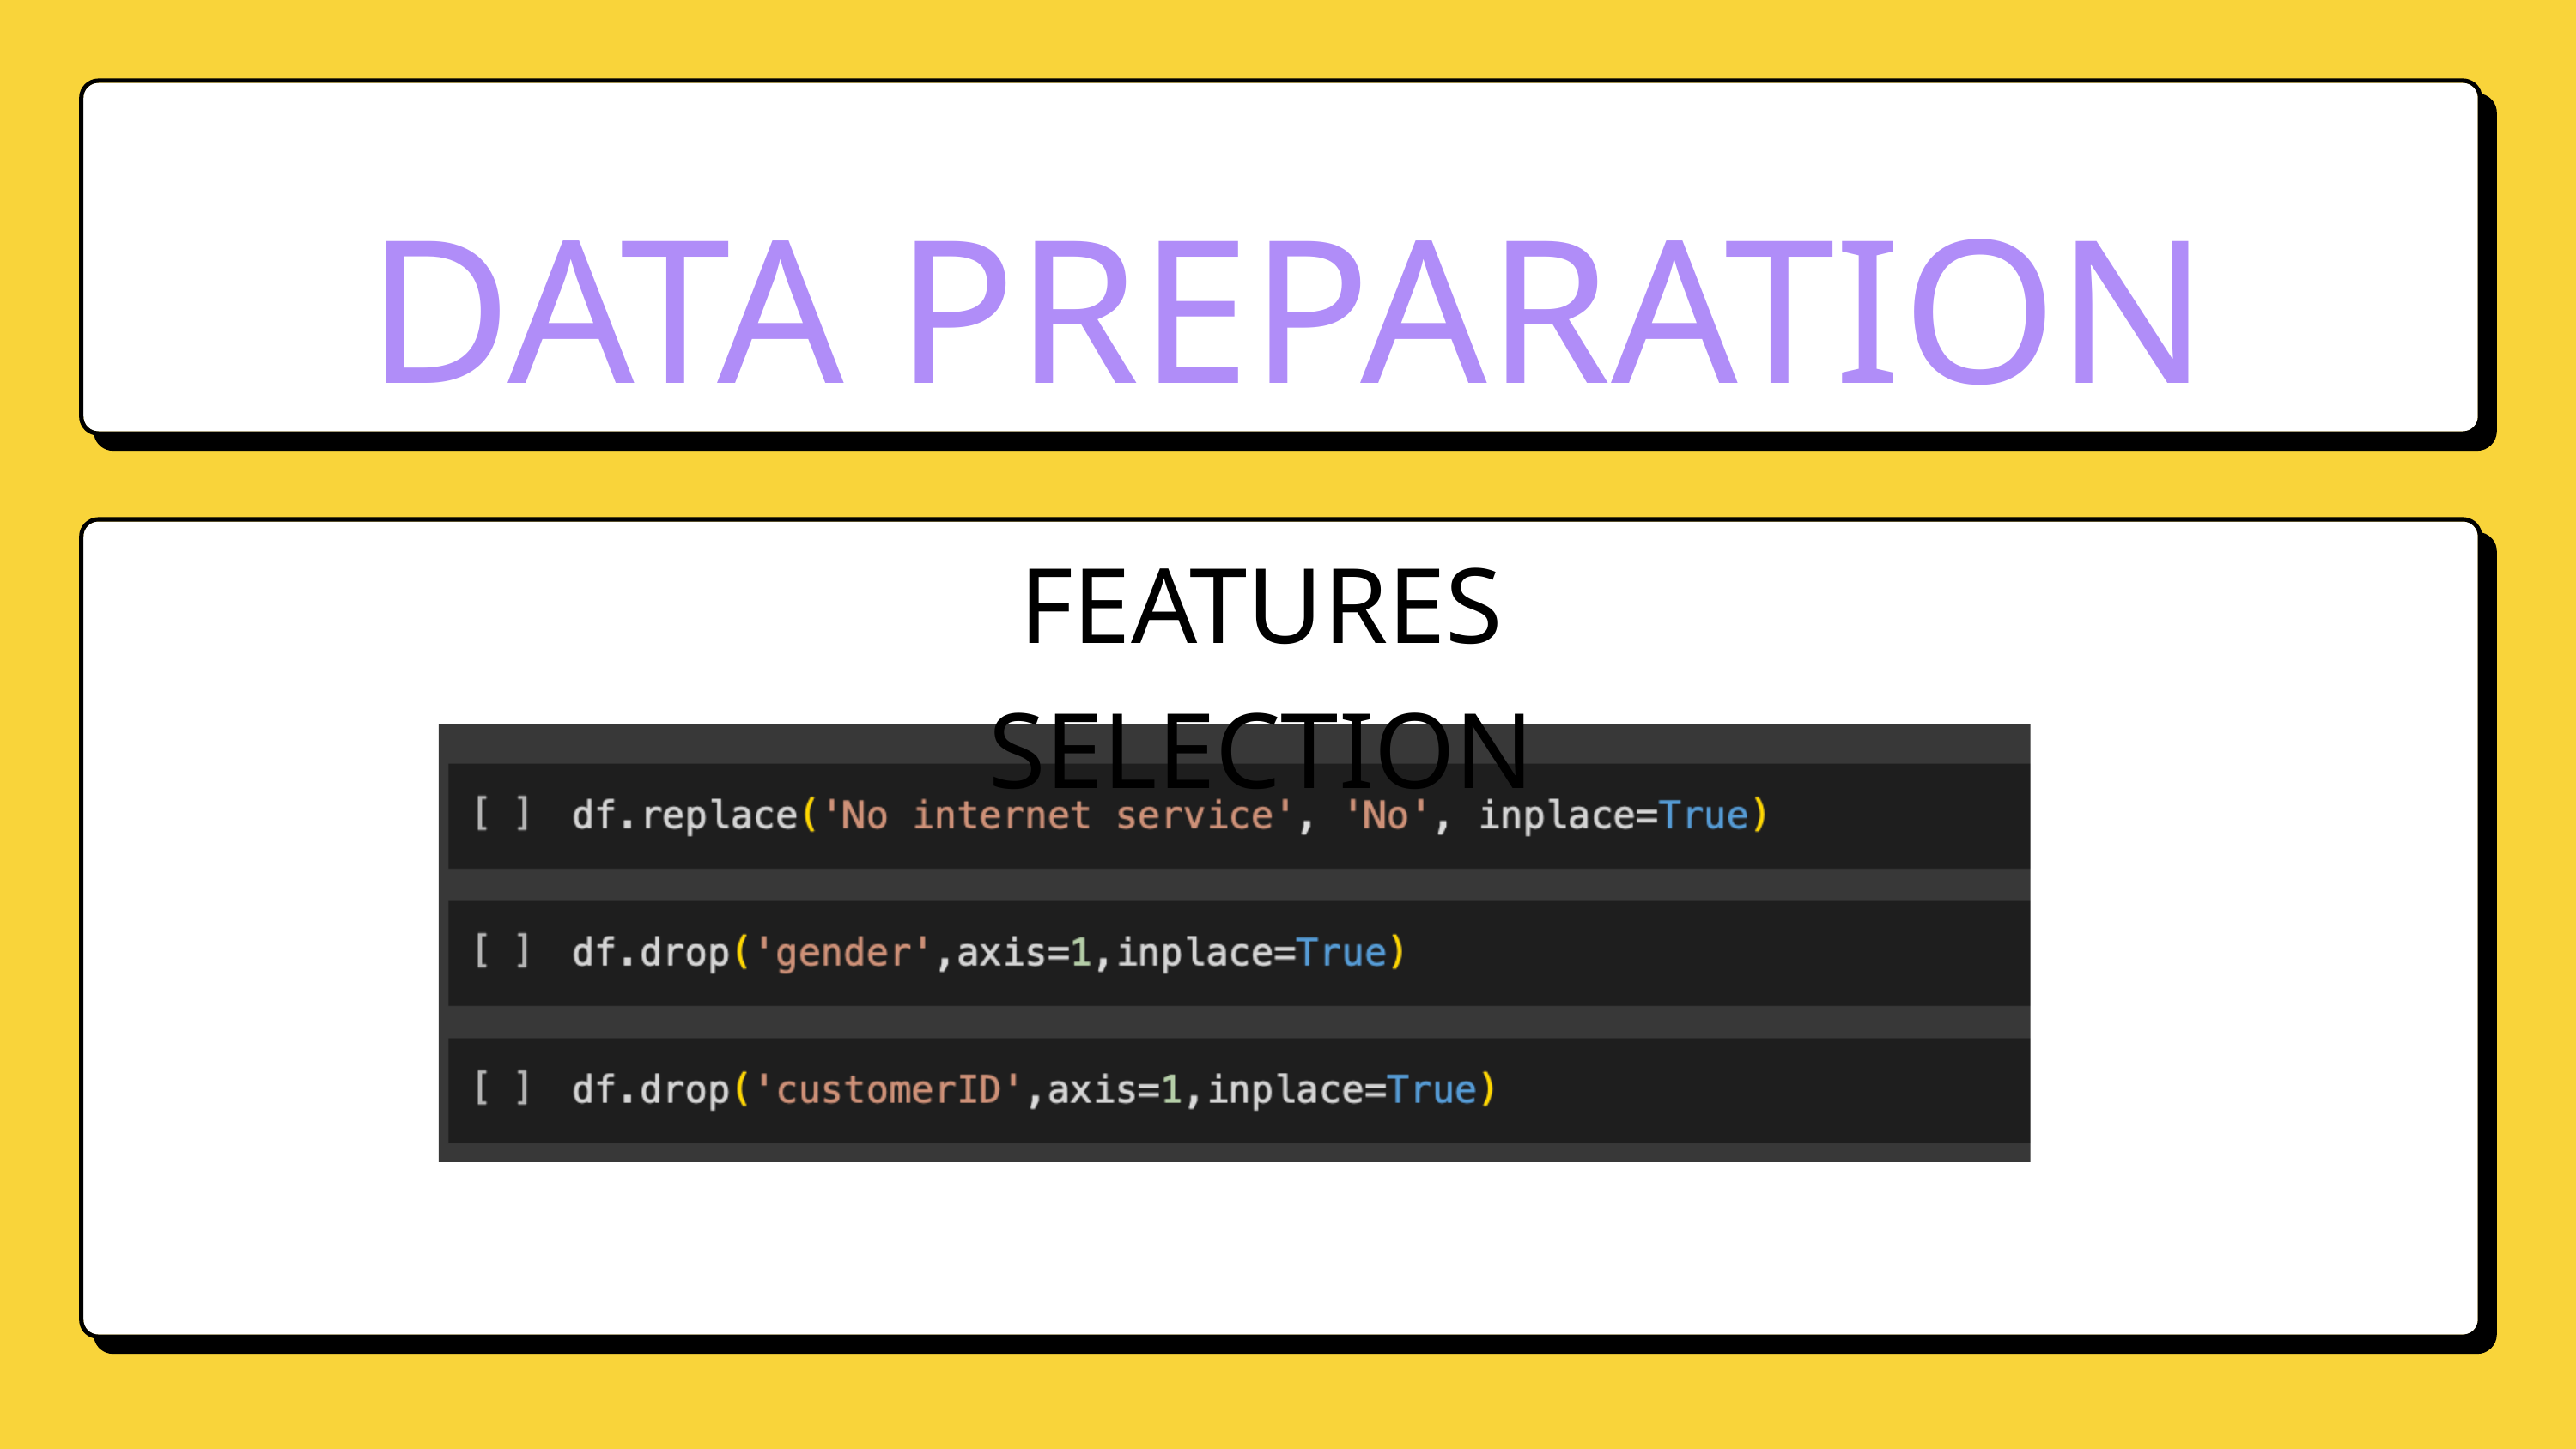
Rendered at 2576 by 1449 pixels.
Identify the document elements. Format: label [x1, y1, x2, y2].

text_box [78, 517, 2498, 1355]
text_box [78, 78, 2498, 452]
